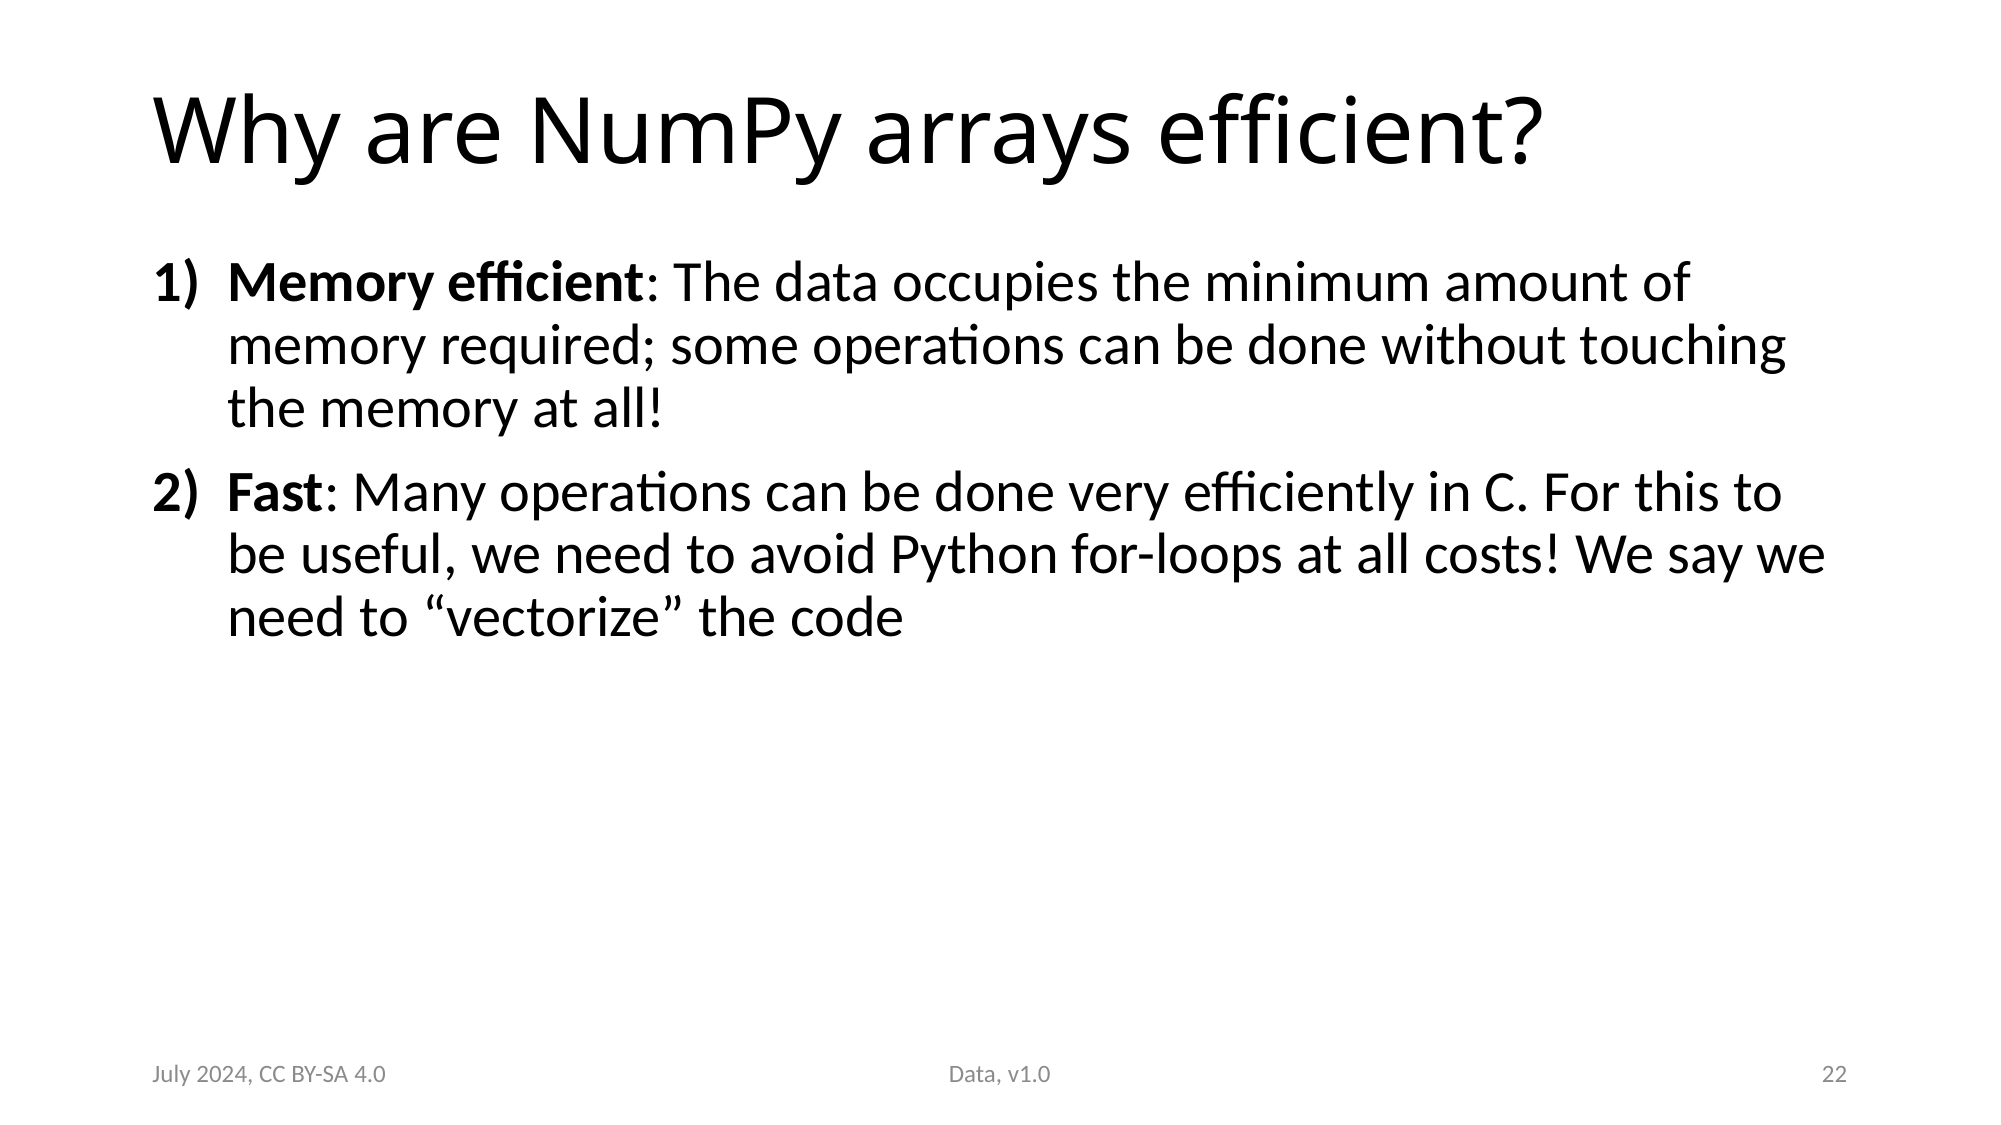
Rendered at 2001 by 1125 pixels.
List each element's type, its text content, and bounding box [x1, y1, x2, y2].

slide_number 22 [1412, 1042, 1863, 1103]
list Memory efficient: The data occupies the minimum amount of memory required; some operations can be done without touching the memory at all! Fast: Many operations can be done very efficiently in C. For this to be useful, we need to avoid Python for-loops at all costs! We say we need to “vectorize” the code [137, 243, 1863, 1014]
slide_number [137, 1042, 588, 1103]
footer Data, v1.0 [662, 1042, 1338, 1103]
title Why are NumPy arrays efficient? [137, 59, 1863, 209]
